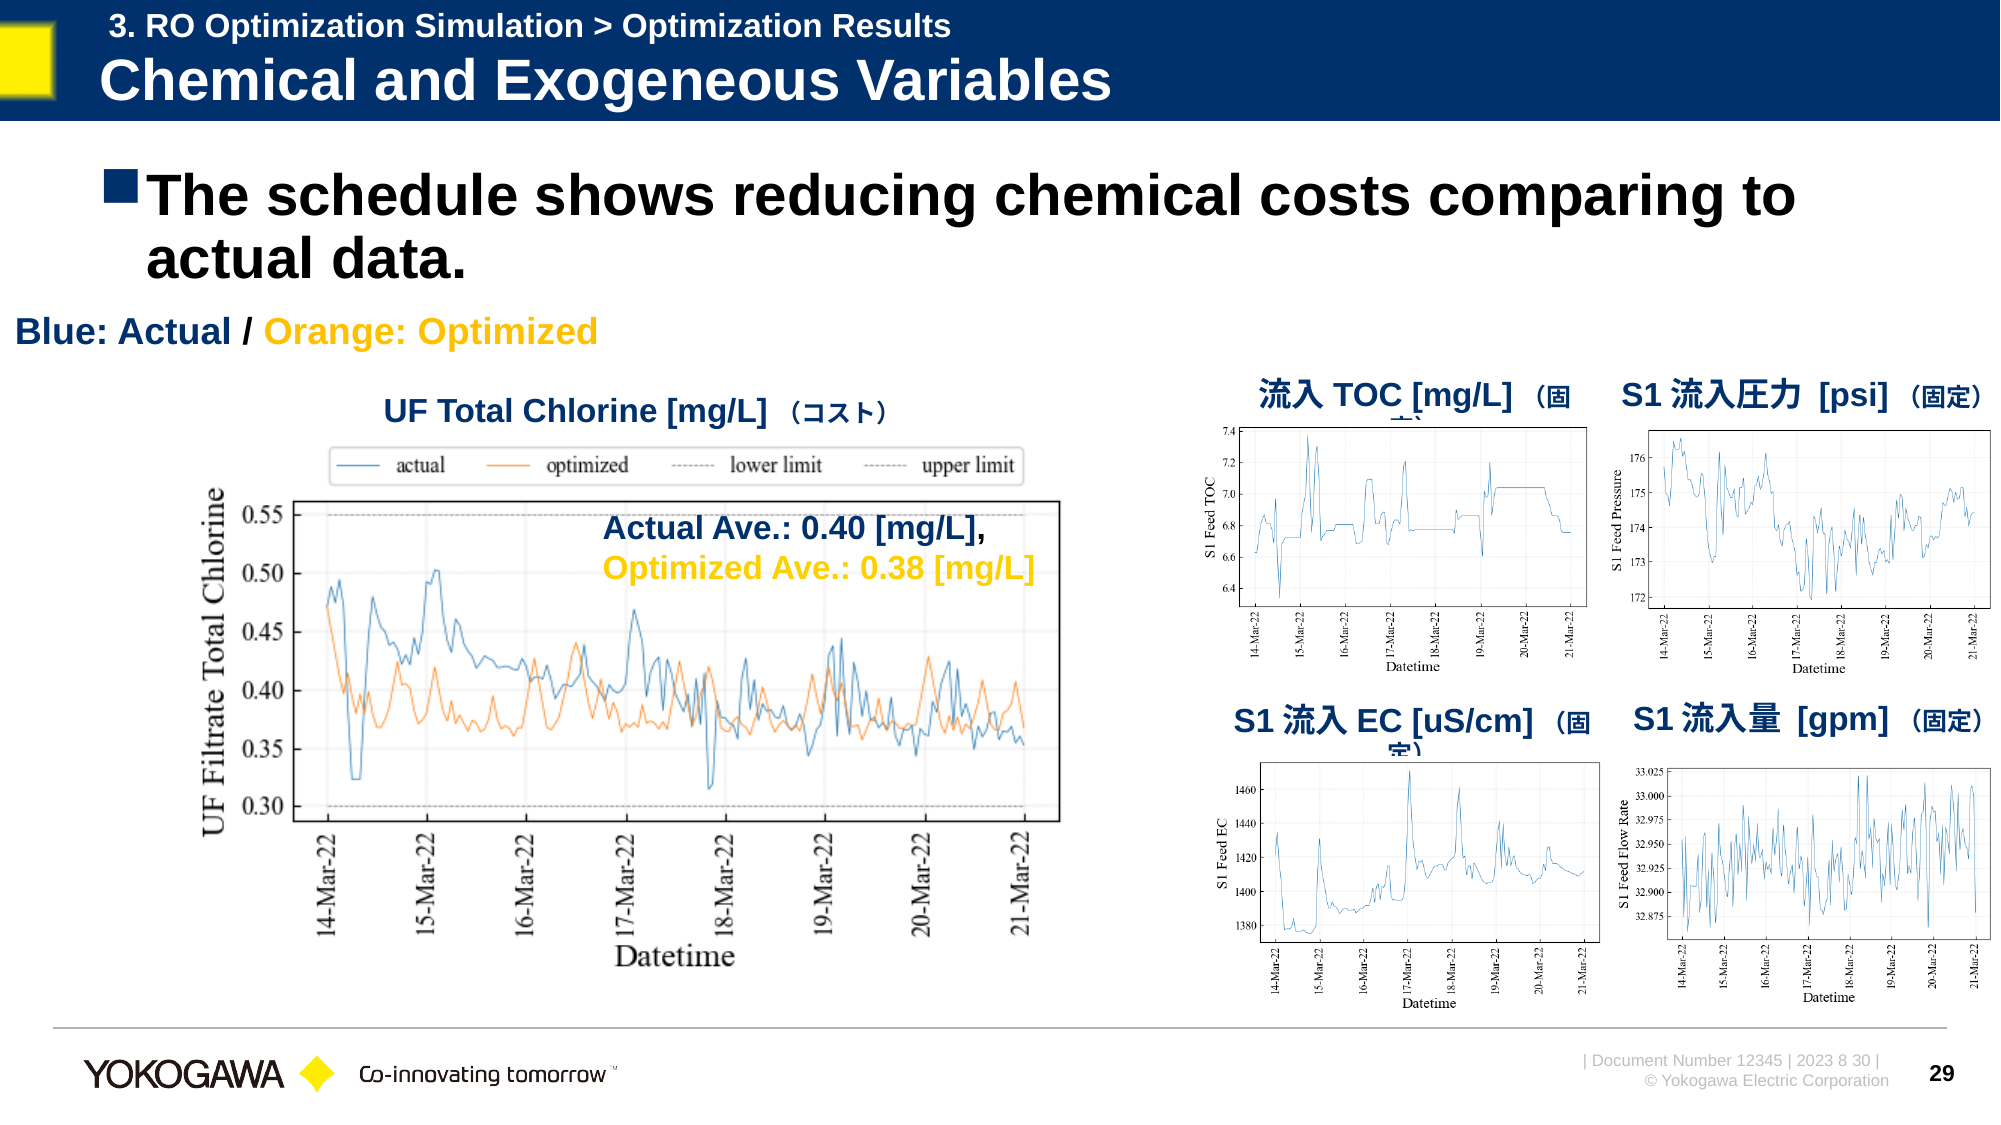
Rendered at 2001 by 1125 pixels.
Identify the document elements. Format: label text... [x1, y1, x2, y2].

picture [1612, 761, 1996, 1011]
text_box S1流入EC [uS/cm]（固定） [1205, 691, 1621, 776]
text_box Blue: Actual / Orange: Optimized [0, 299, 632, 360]
picture [1605, 424, 1996, 682]
text_box S1流入圧力 [psi]（固定） [1606, 365, 2000, 421]
title Chemical and Exogeneous Variables [84, 39, 1955, 125]
picture [1210, 756, 1606, 1017]
text_box 3. RO Optimization Simulation > Optimization Results [93, 0, 1050, 52]
picture [83, 1055, 617, 1093]
text_box The schedule shows reducing chemical costs comparing to actual data. [84, 158, 1970, 248]
text_box 流入TOC [mg/L]（固定） [1224, 365, 1606, 451]
text_box UF Total Chlorine [mg/L]（コスト） [345, 381, 940, 432]
picture [1198, 420, 1593, 681]
text_box S1流入量 [gpm]（固定） [1612, 689, 2000, 745]
picture [188, 432, 1074, 989]
slide_number 29 [1904, 1042, 1970, 1103]
picture [0, 6, 69, 115]
